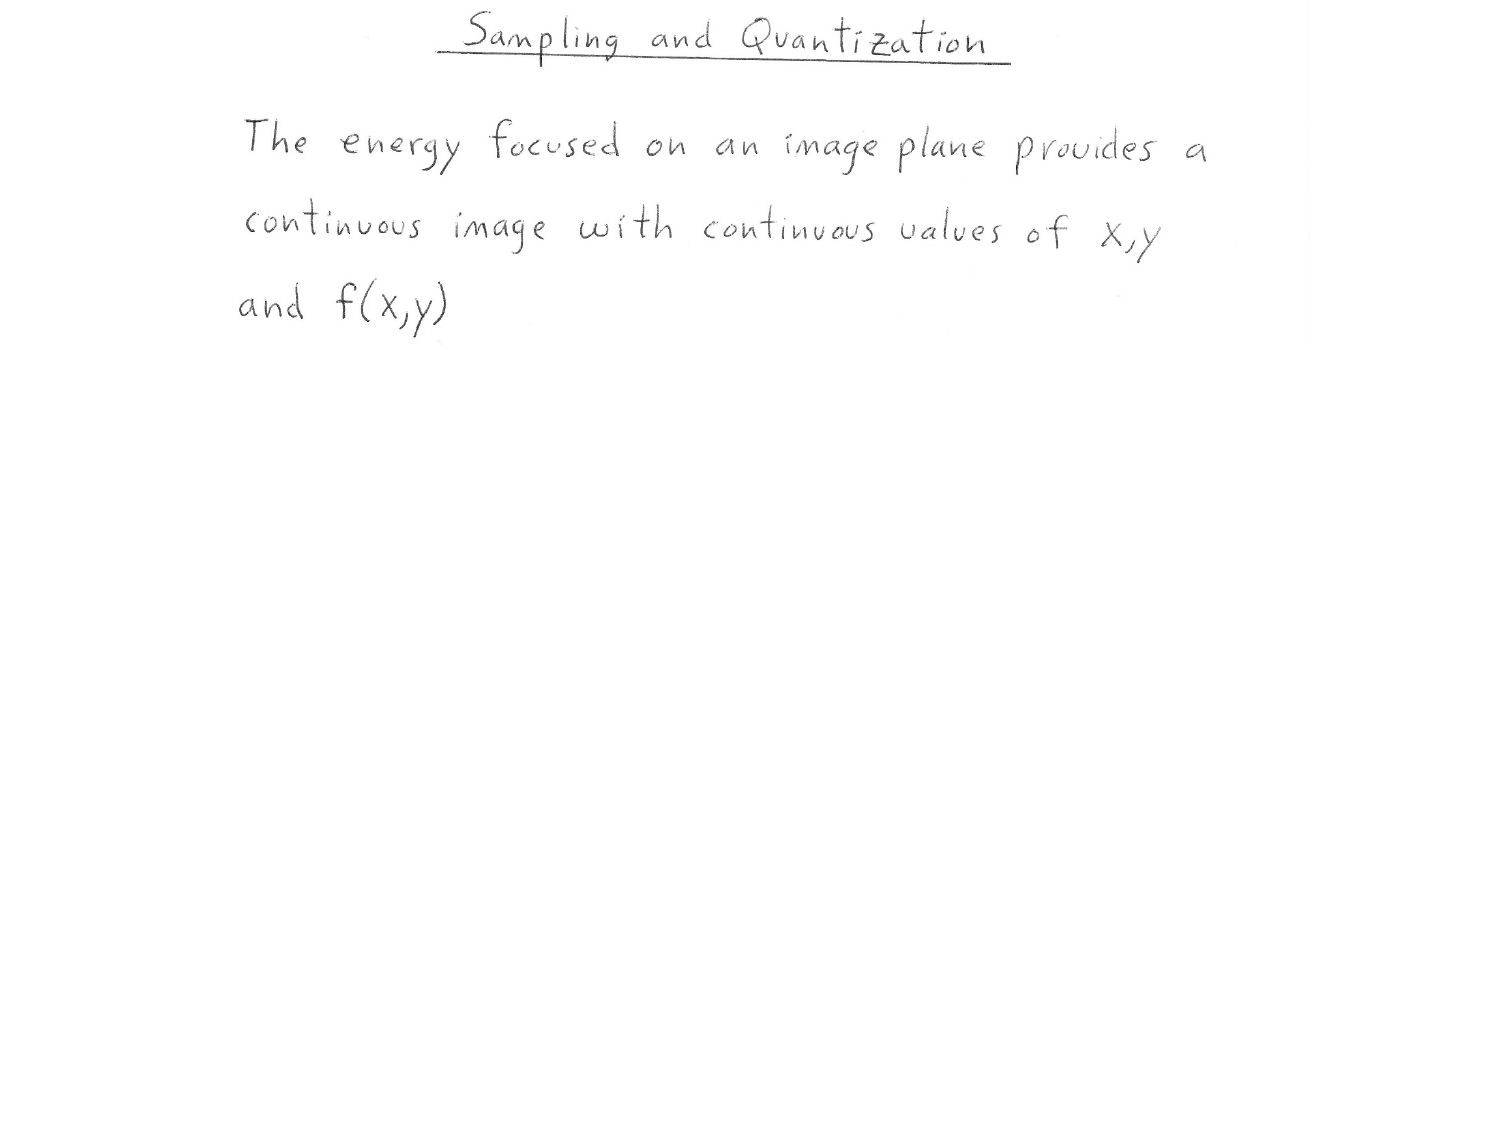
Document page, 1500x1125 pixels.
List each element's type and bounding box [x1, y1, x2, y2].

picture [214, 0, 1311, 348]
